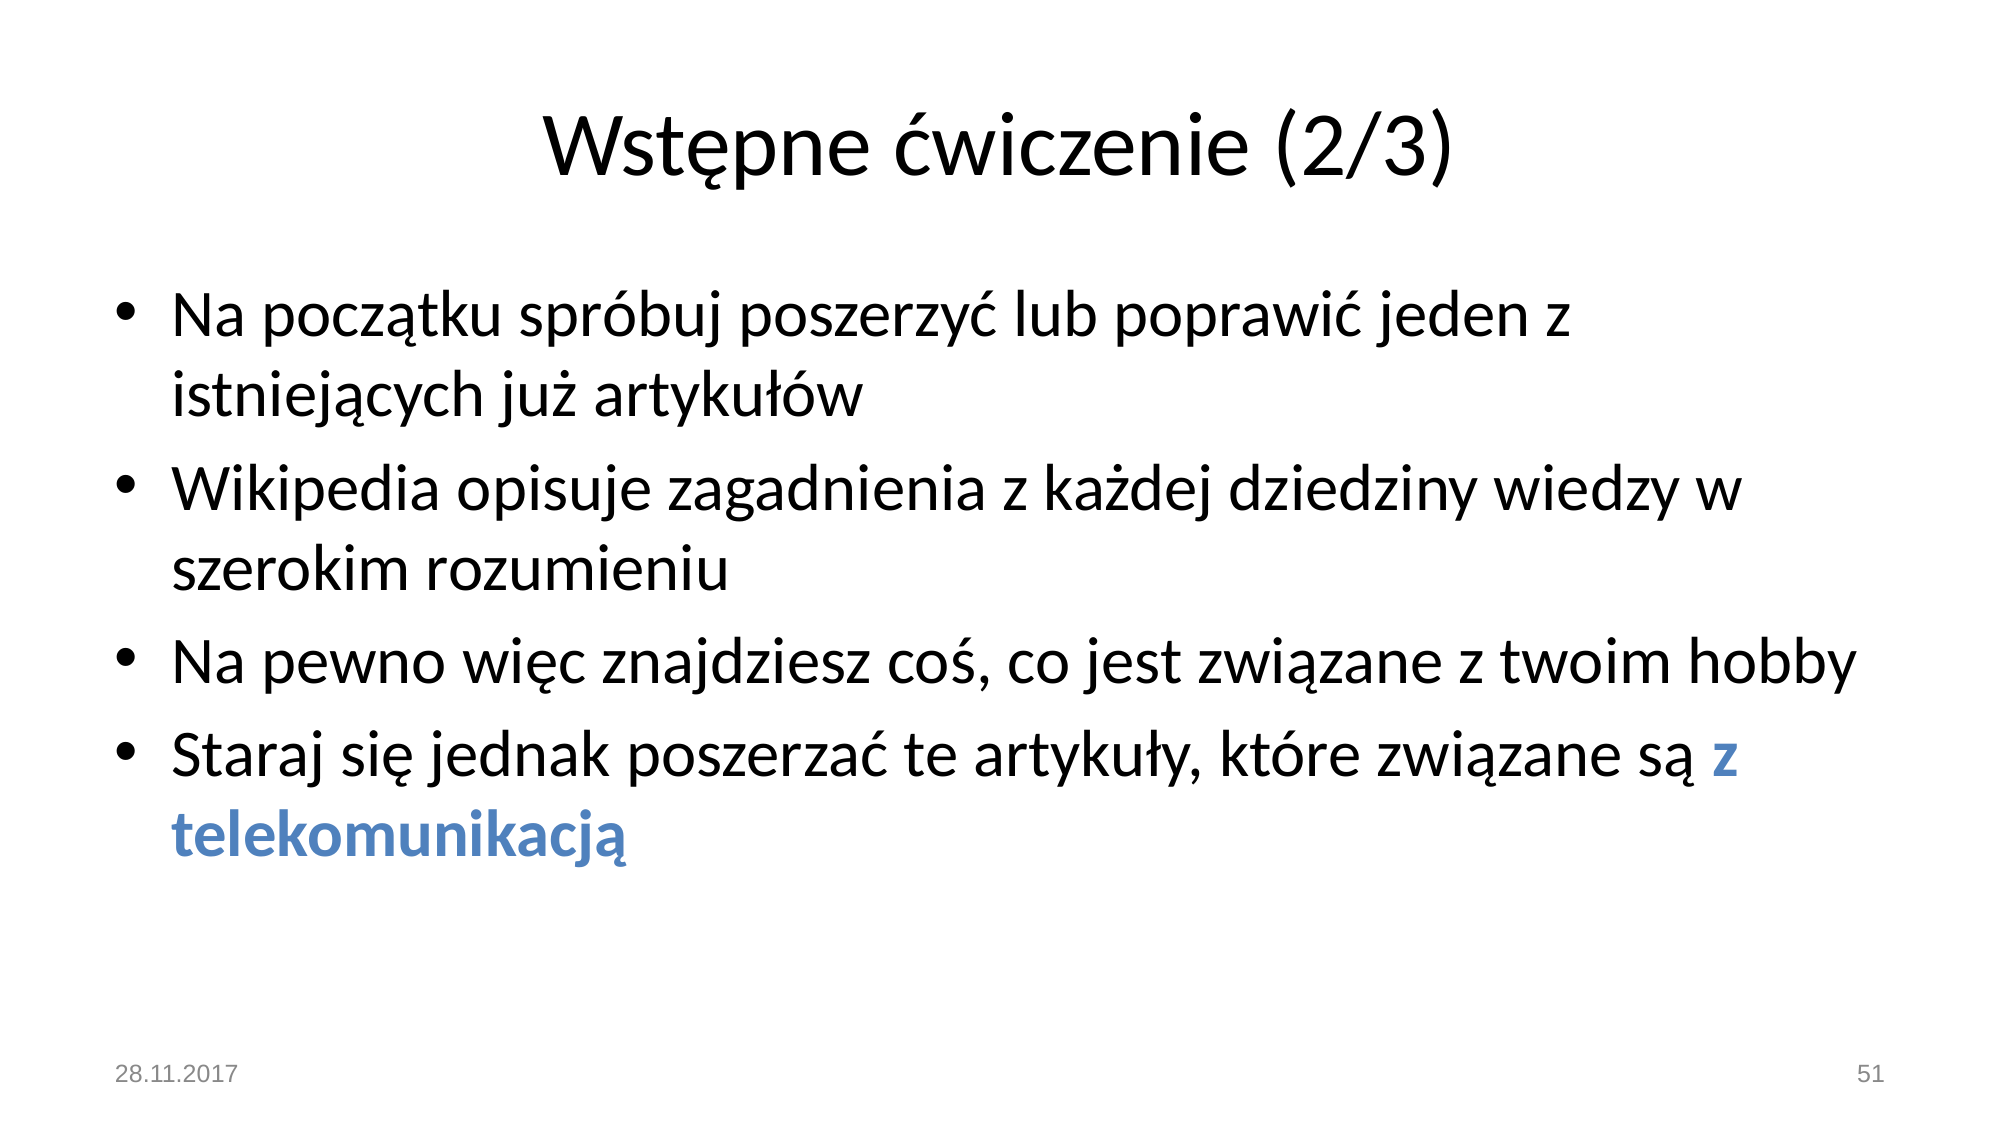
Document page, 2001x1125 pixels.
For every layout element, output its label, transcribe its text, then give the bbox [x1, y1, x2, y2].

list Na początku spróbuj poszerzyć lub poprawić jeden z istniejących już artykułów Wikipedia opisuje zagadnienia z każdej dziedziny wiedzy w szerokim rozumieniu Na pewno więc znajdziesz coś, co jest związane z twoim hobby Staraj się jednak poszerzać te artykuły, które związane są z telekomunikacją [99, 262, 1900, 1005]
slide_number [99, 1042, 567, 1103]
title Wstępne ćwiczenie (2/3) [99, 45, 1900, 233]
slide_number 51 [1433, 1042, 1900, 1103]
